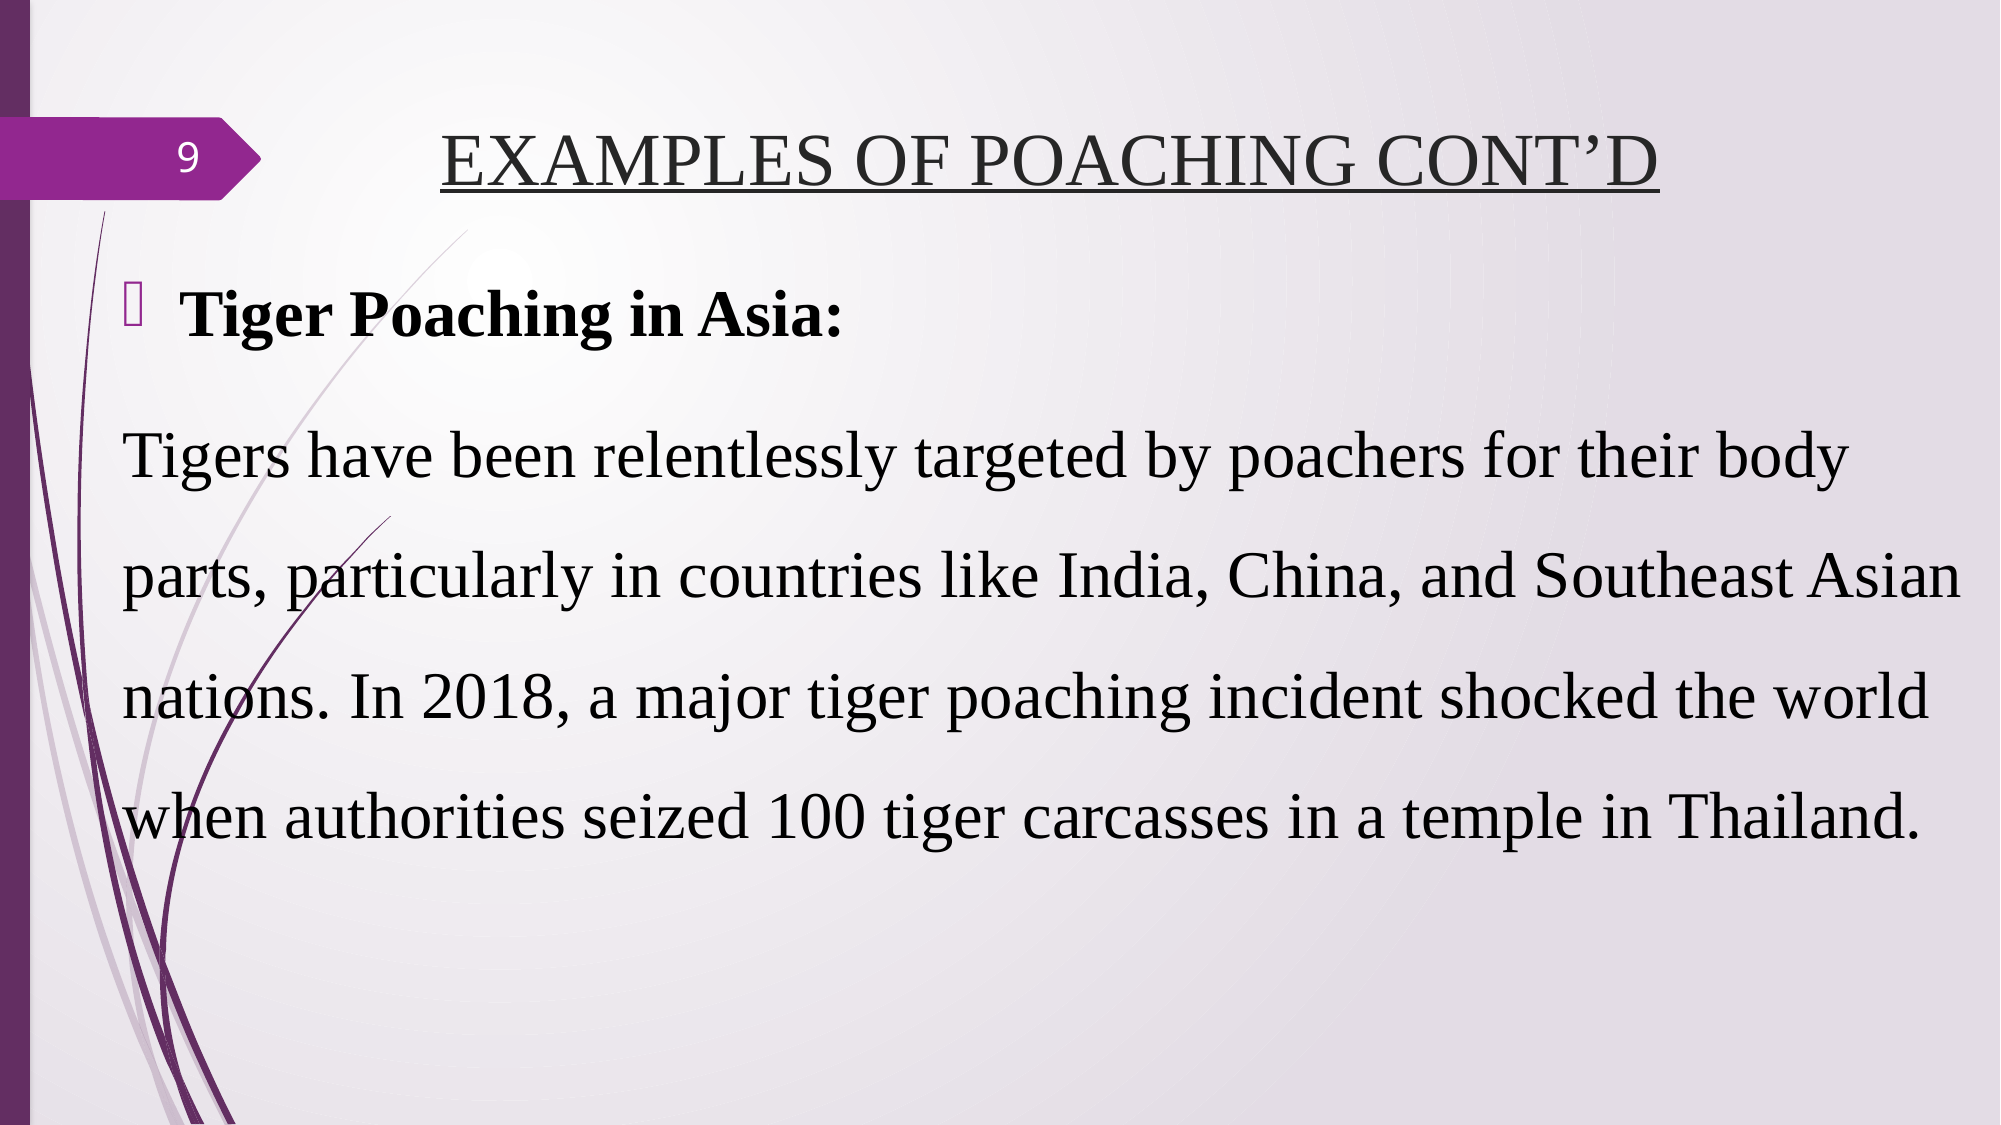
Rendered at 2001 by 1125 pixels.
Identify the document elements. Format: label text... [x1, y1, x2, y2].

slide_number 9 [87, 129, 216, 190]
title EXAMPLES OF POACHING CONT’D [425, 102, 1888, 222]
list Tiger Poaching in Asia: Tigers have been relentlessly targeted by poachers for their body parts, particularly in countries like India, China, and Southeast Asian nations. In 2018, a major tiger poaching incident shocked the world when authorities seized 100 tiger carcasses in a temple in Thailand. [107, 222, 2000, 1090]
